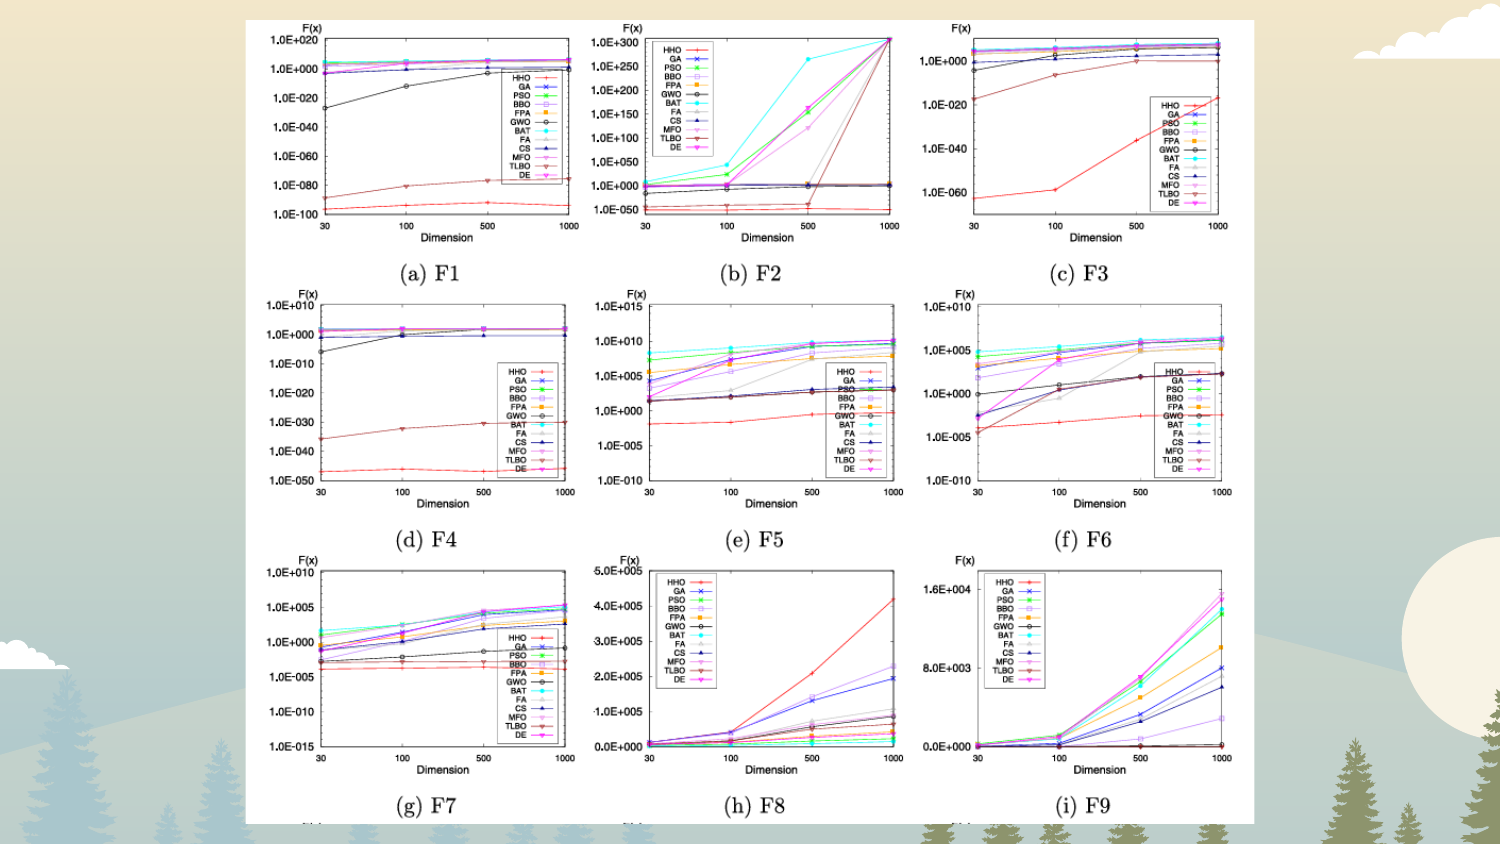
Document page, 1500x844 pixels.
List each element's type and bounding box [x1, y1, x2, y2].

picture [245, 19, 1255, 824]
